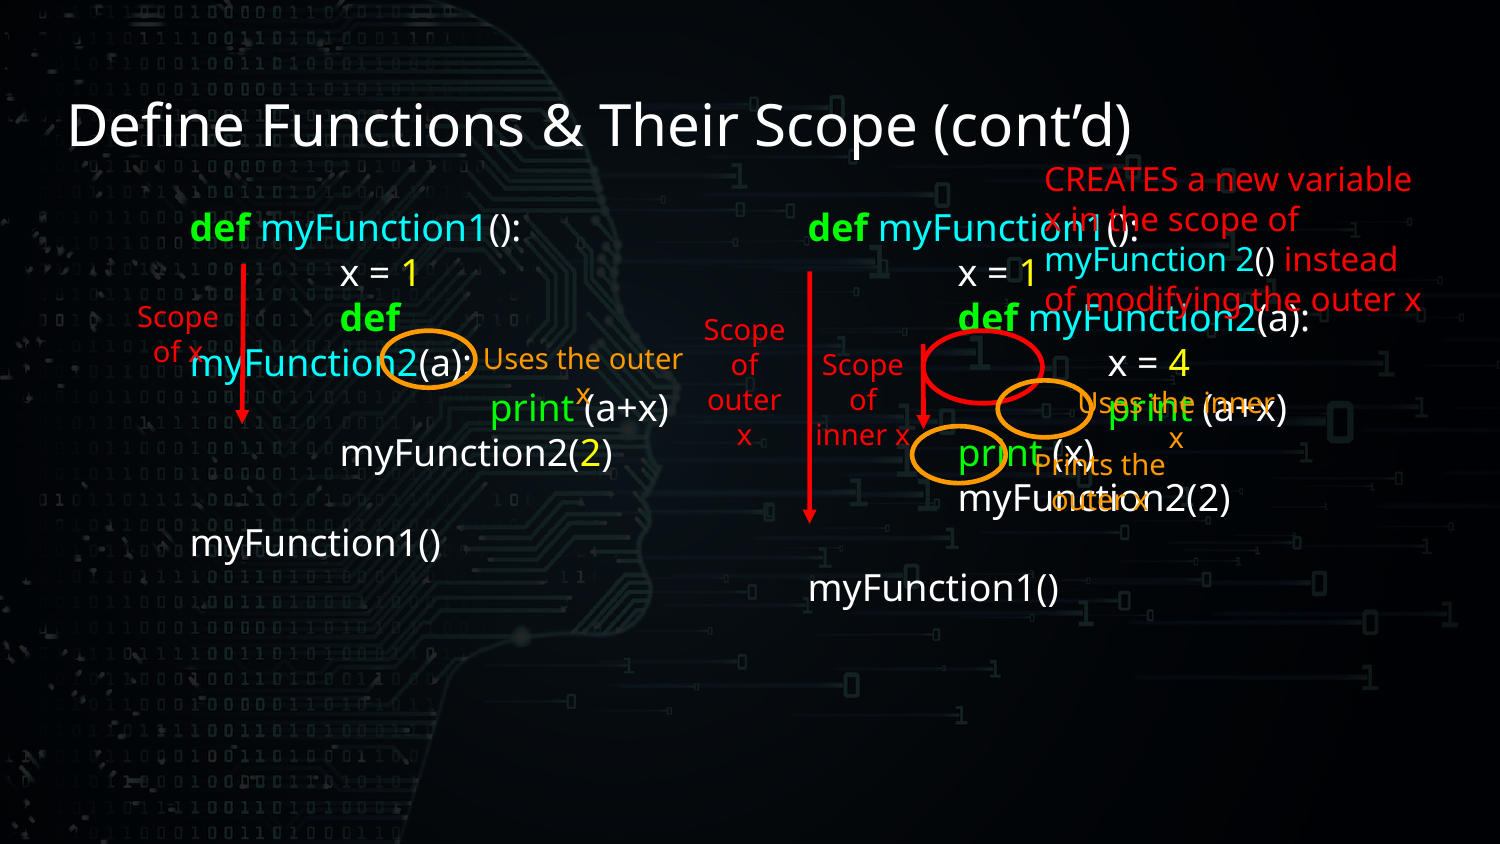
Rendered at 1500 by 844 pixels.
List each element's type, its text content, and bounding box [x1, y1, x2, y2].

text_box Scope of outer x [680, 296, 804, 438]
text_box Uses the inner x [1058, 369, 1295, 426]
picture [0, 0, 1500, 844]
list def myFunction1(): x = 1 def myFunction2(a): x = 4 print (a+x) print (x) myFunction2(2) myFunction1() [792, 189, 1449, 750]
title Define Functions & Their Scope (cont’d) [51, 72, 1449, 167]
text_box [912, 426, 986, 484]
text_box Prints the outer x [981, 431, 1218, 478]
text_box Scope of inner x [799, 331, 804, 442]
text_box Scope of x [114, 283, 236, 373]
text_box Scope of inner x [814, 331, 927, 442]
text_box [381, 330, 470, 388]
text_box [928, 330, 1043, 404]
text_box Uses the outer x [465, 325, 702, 373]
text_box CREATES a new variable x in the scope of myFunction 2() instead of modifying the outer x [1029, 143, 1439, 285]
list def myFunction1(): x = 1 def myFunction2(a): print (a+x) myFunction2(2) myFunction1() [174, 189, 708, 750]
text_box [997, 380, 1082, 438]
